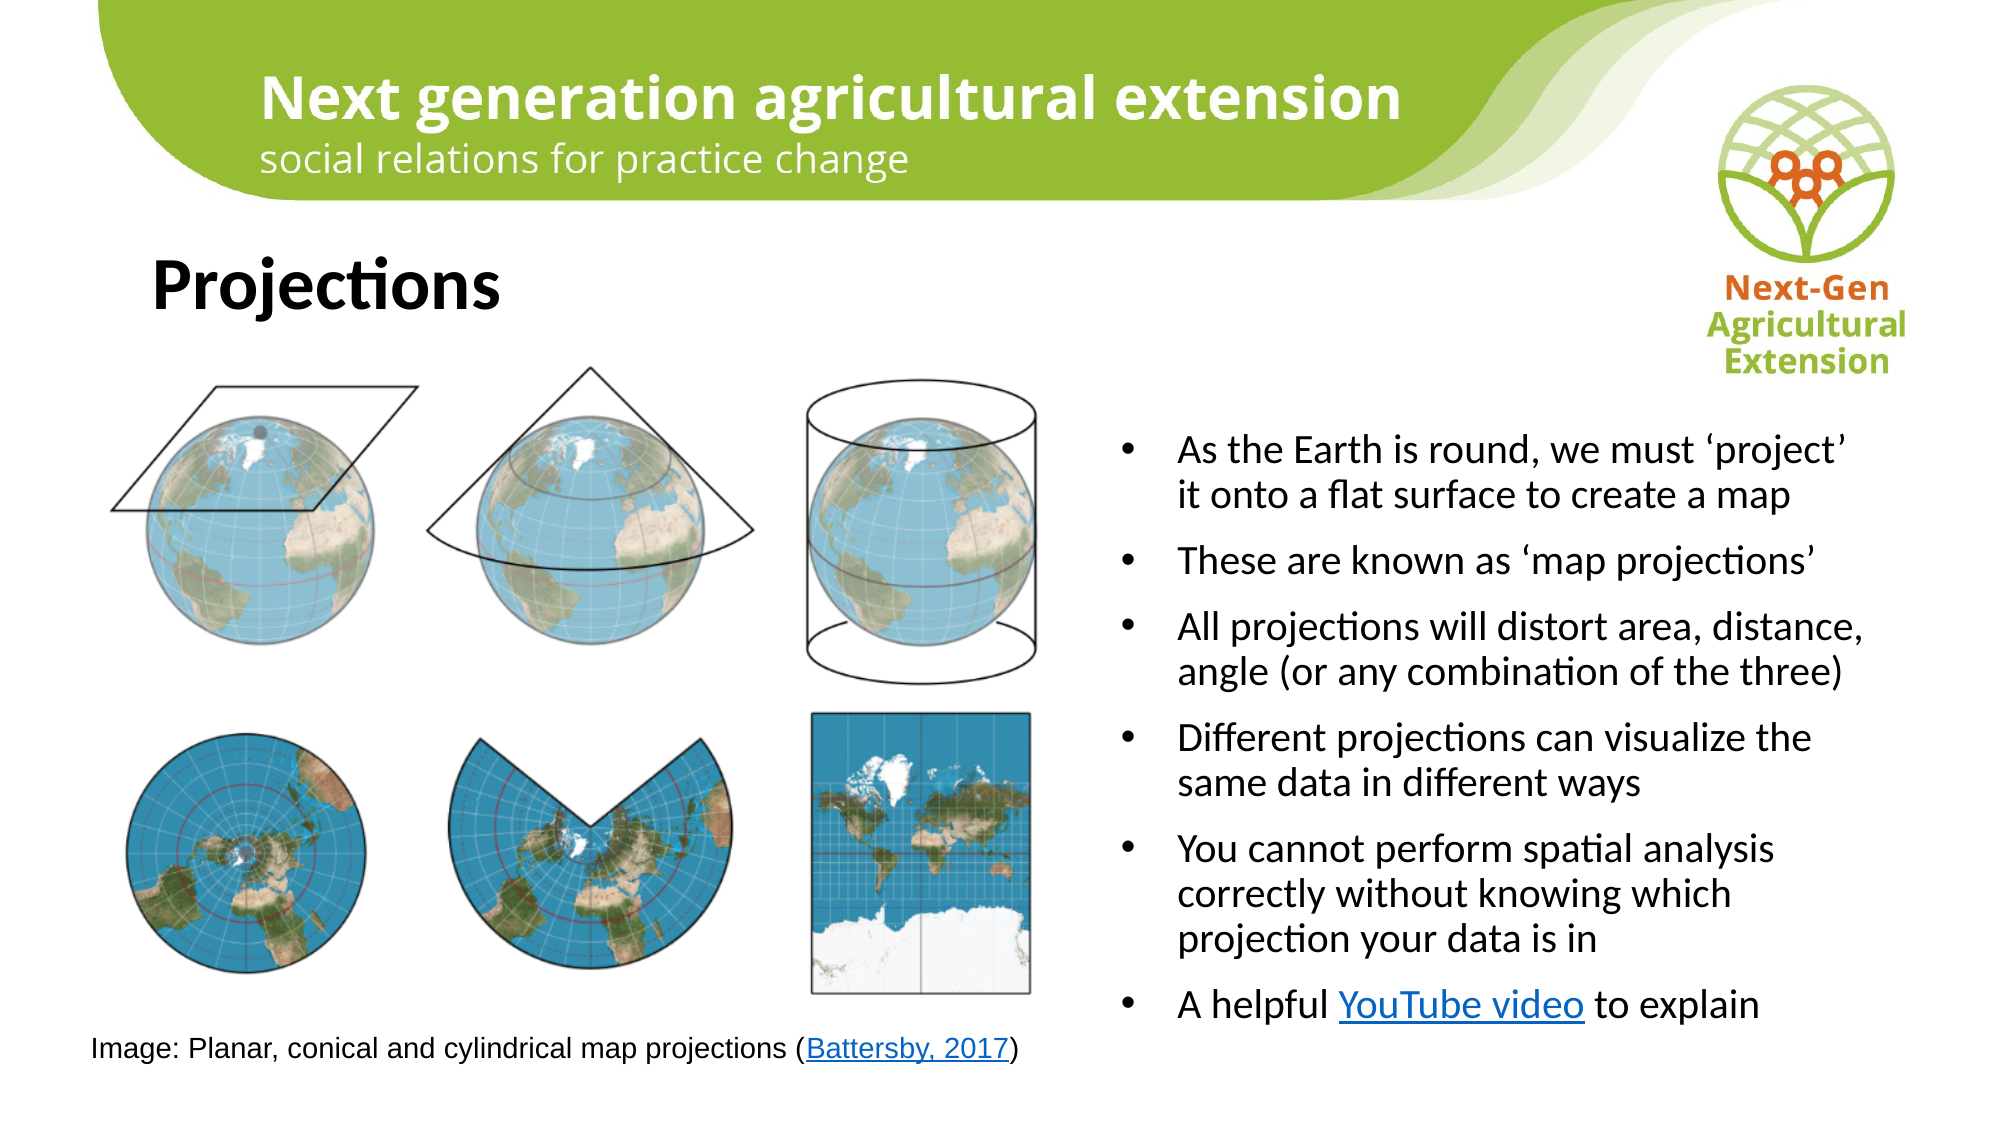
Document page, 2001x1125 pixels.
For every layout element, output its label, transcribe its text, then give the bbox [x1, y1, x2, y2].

picture [0, 0, 2000, 1006]
text_box Image: Planar, conical and cylindrical map projections (Battersby, 2017) [75, 1022, 1049, 1072]
text_box As the Earth is round, we must ‘project’ it onto a flat surface to create a map These are known as ‘map projections’ All projections will distort area, distance, angle (or any combination of the three) Different projections can visualize the same data in different ways You cannot perform spatial analysis correctly without knowing which projection your data is in A helpful YouTube video to explain [1087, 442, 1885, 1052]
